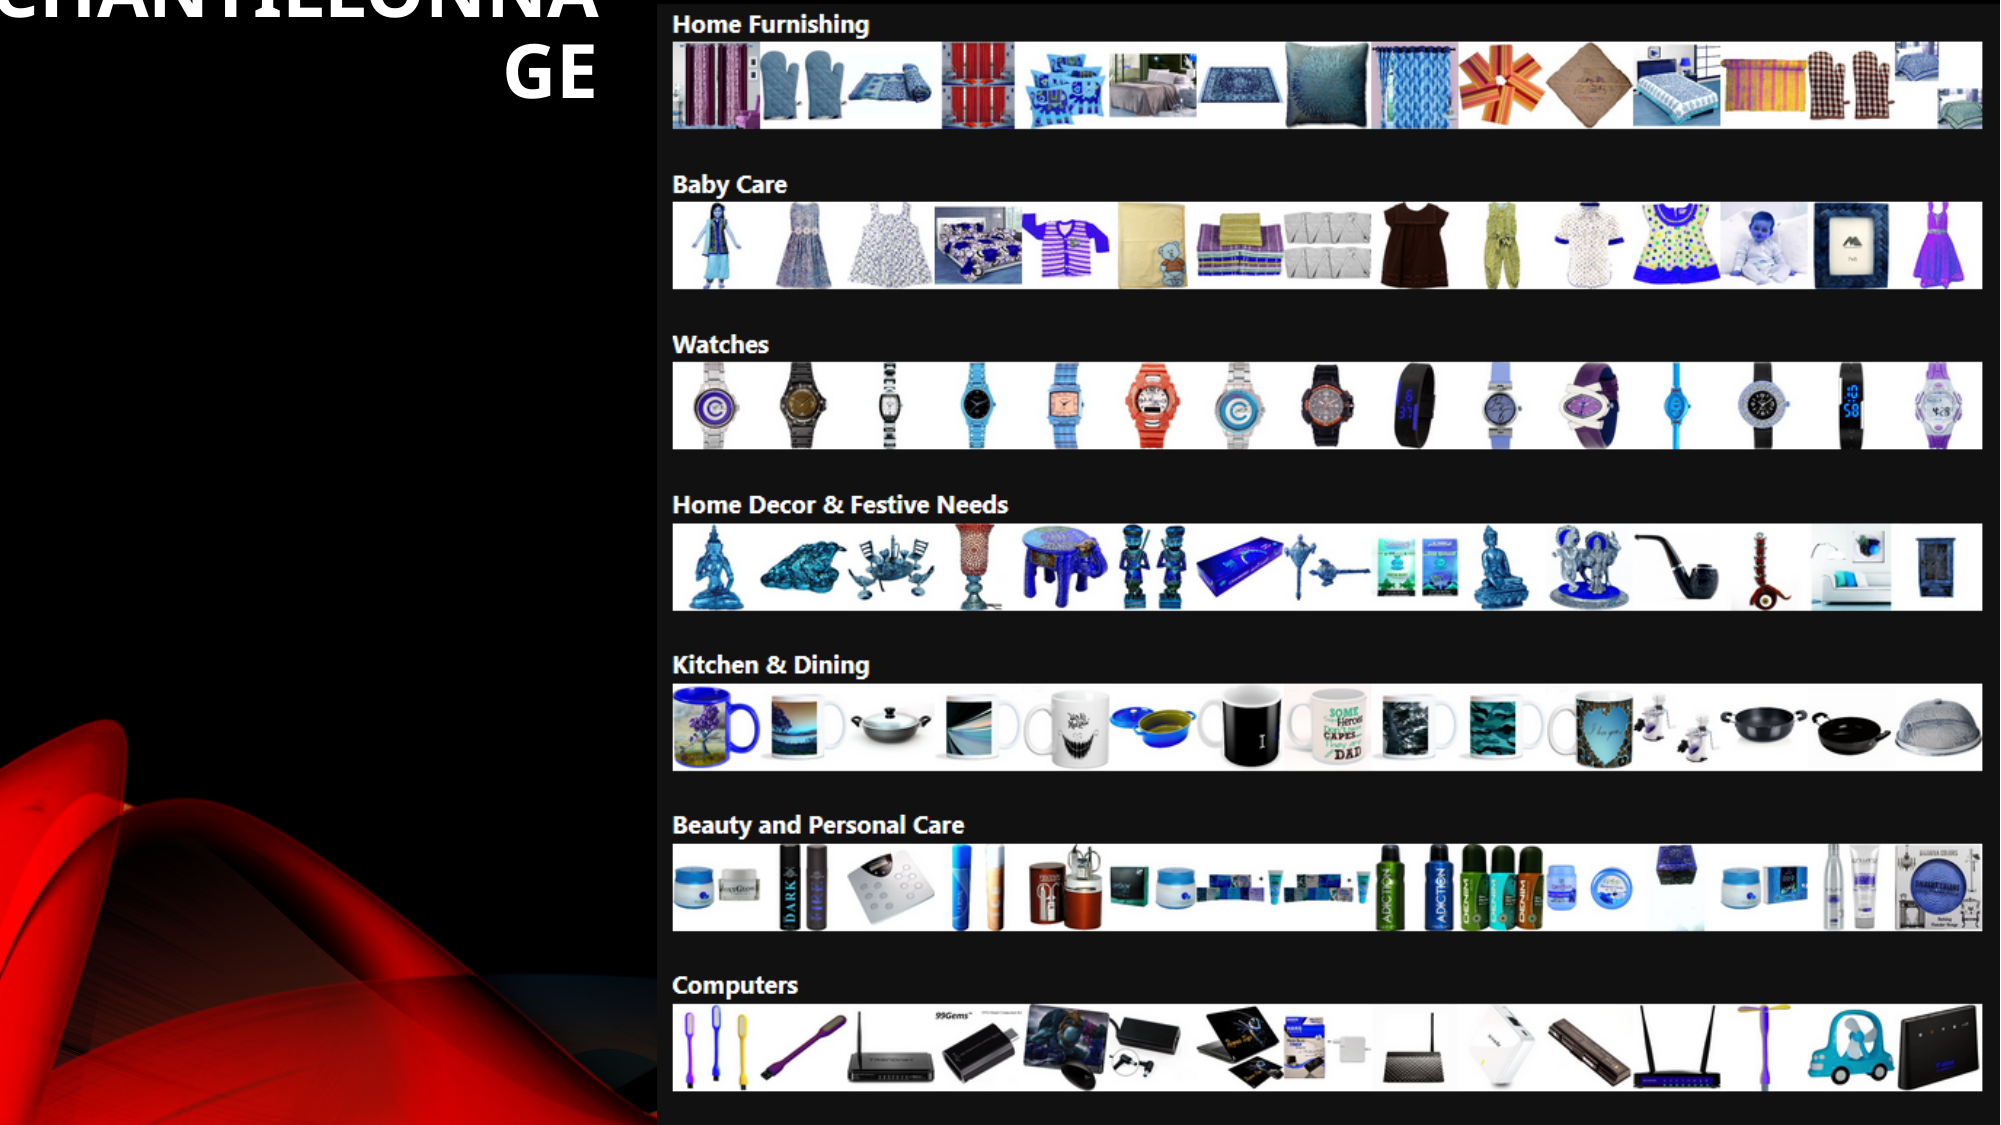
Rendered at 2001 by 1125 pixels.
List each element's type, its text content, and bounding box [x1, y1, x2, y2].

picture [0, 4, 2000, 1125]
text_box Échantillonnage [0, 49, 614, 123]
